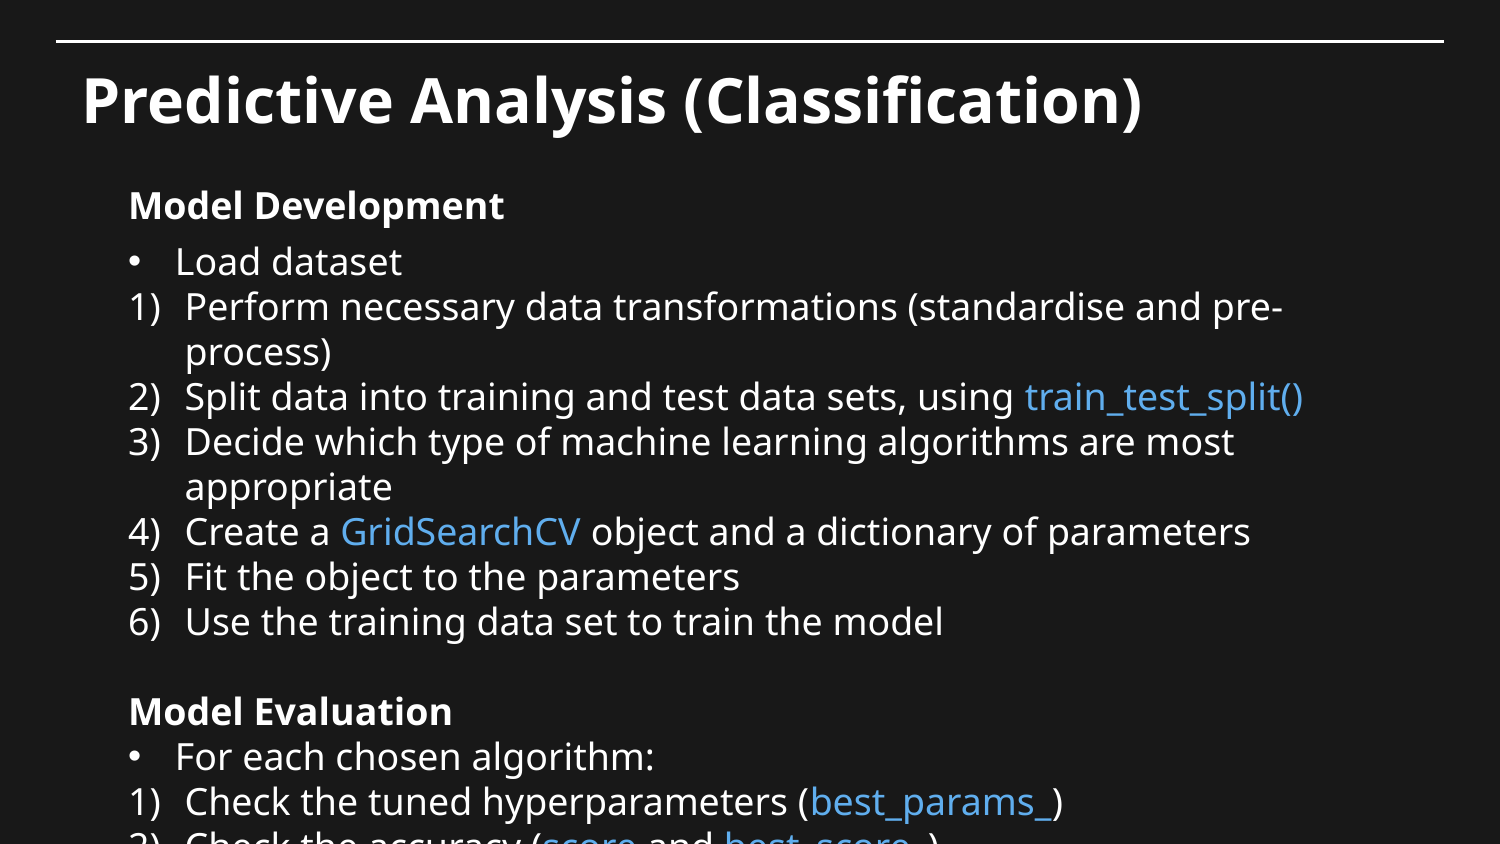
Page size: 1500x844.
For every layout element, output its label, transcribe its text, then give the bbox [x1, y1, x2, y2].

text_box Model Development Load dataset Perform necessary data transformations (standardise and pre-process) Split data into training and test data sets, using train_test_split() Decide which type of machine learning algorithms are most appropriate Create a GridSearchCV object and a dictionary of parameters Fit the object to the parameters Use the training data set to train the model Model Evaluation For each chosen algorithm: Check the tuned hyperparameters (best_params_) Check the accuracy (score and best_score_) Plot and examine the Confusion Matrix [113, 175, 1387, 844]
title Predictive Analysis (Classification) [58, 38, 1166, 158]
